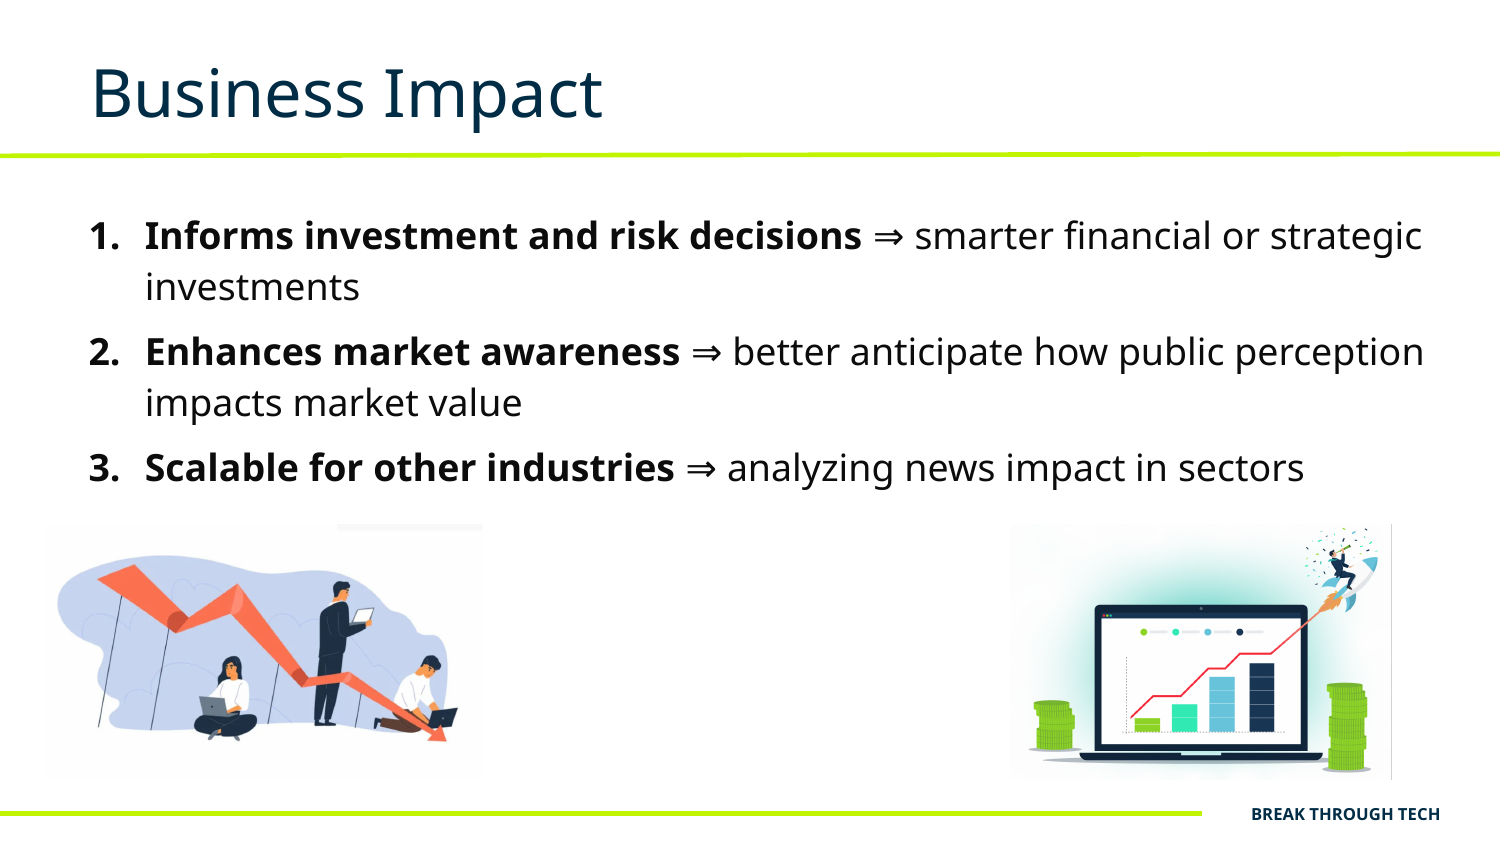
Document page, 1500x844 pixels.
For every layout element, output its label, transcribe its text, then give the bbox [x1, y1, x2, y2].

picture [1010, 524, 1392, 780]
text_box Business Impact [78, 44, 1500, 137]
picture [44, 524, 483, 780]
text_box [0, 153, 1500, 157]
text_box Informs investment and risk decisions ⇒ smarter financial or strategic investments Enhances market awareness ⇒ better anticipate how public perception impacts market value Scalable for other industries ⇒ analyzing news impact in sectors [54, 189, 1453, 737]
